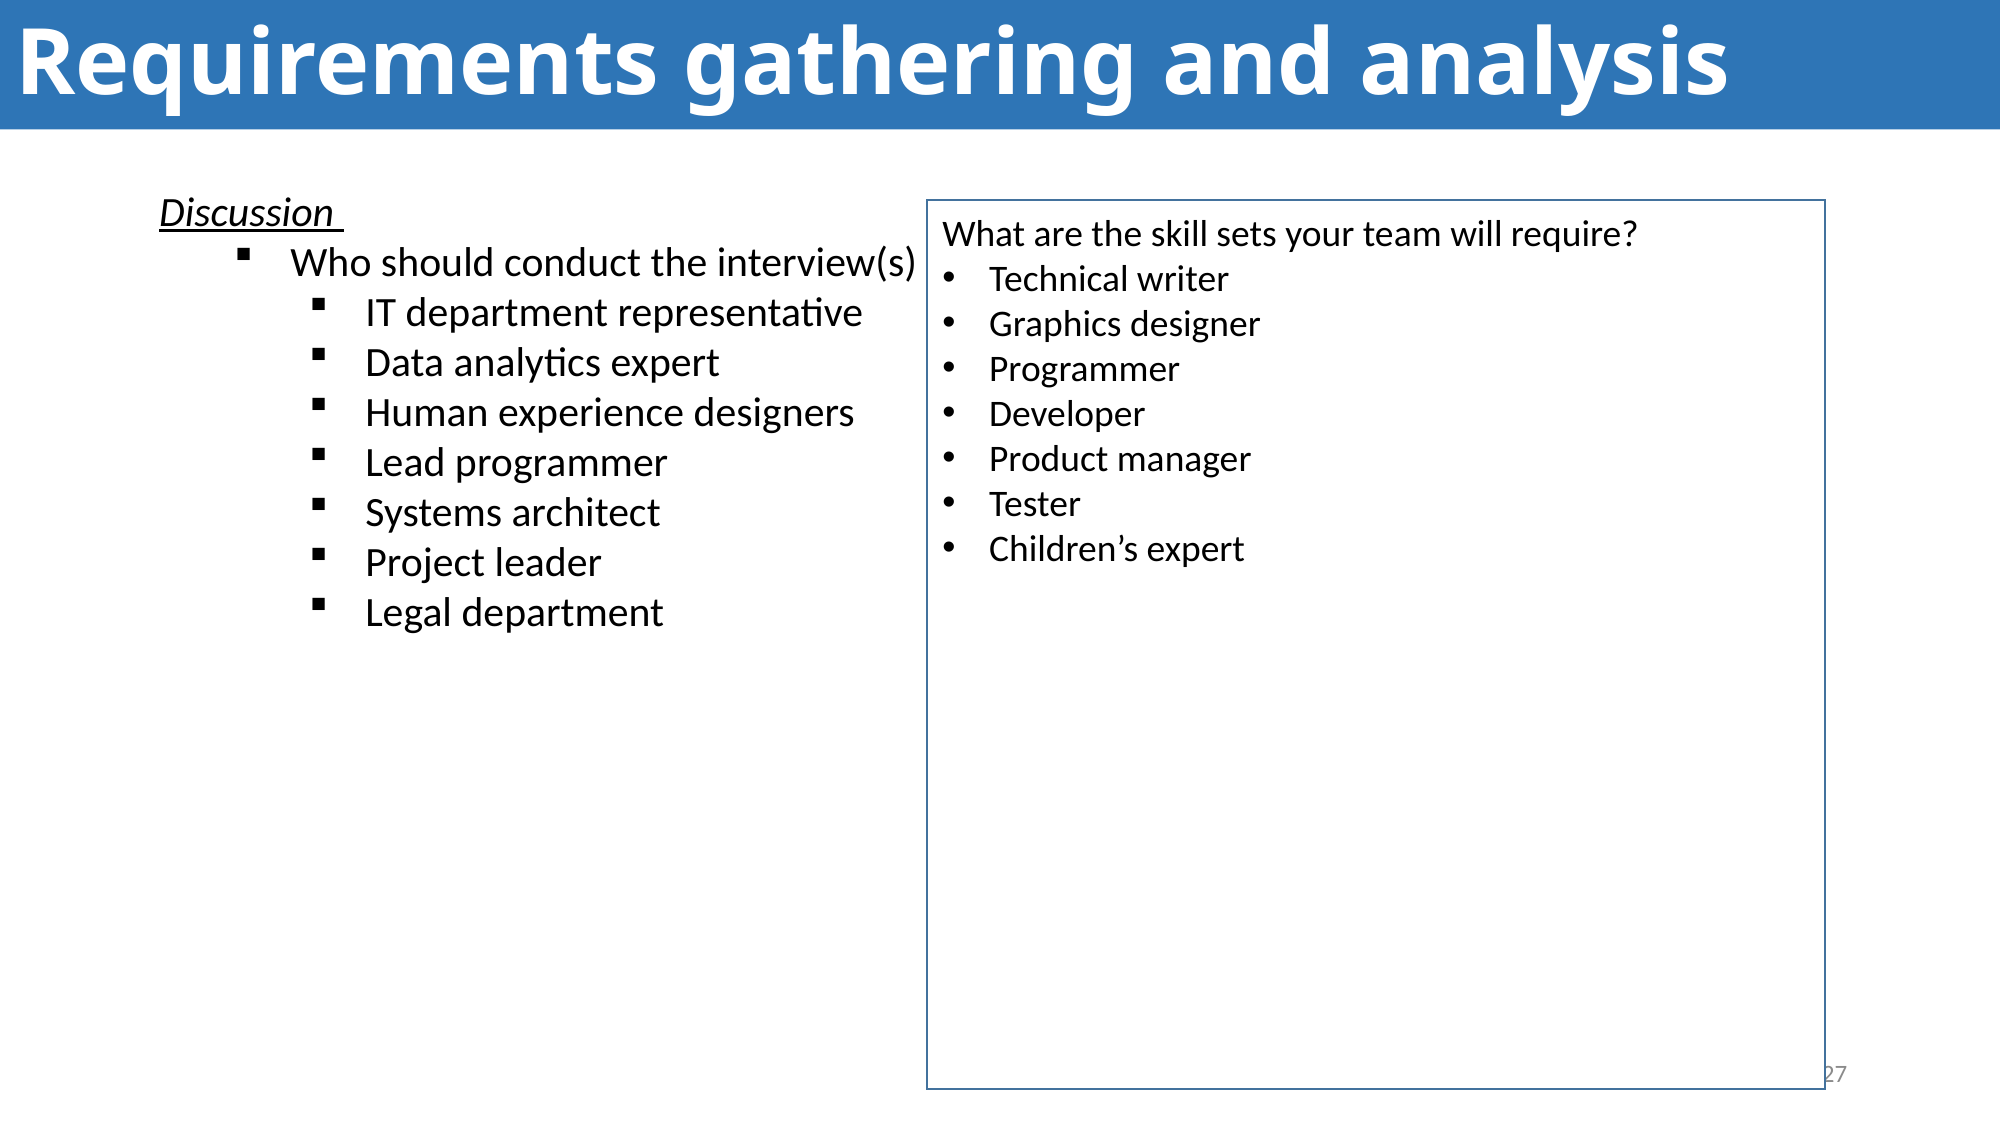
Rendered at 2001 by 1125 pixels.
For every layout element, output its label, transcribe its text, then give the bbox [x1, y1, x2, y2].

slide_number 27 [1412, 1042, 1863, 1103]
title Requirements gathering and analysis [0, 0, 2000, 130]
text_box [927, 200, 1825, 1090]
text_box Discussion Who should conduct the interview(s) IT department representative Data analytics expert Human experience designers Lead programmer Systems architect Project leader Legal department [69, 176, 1822, 642]
